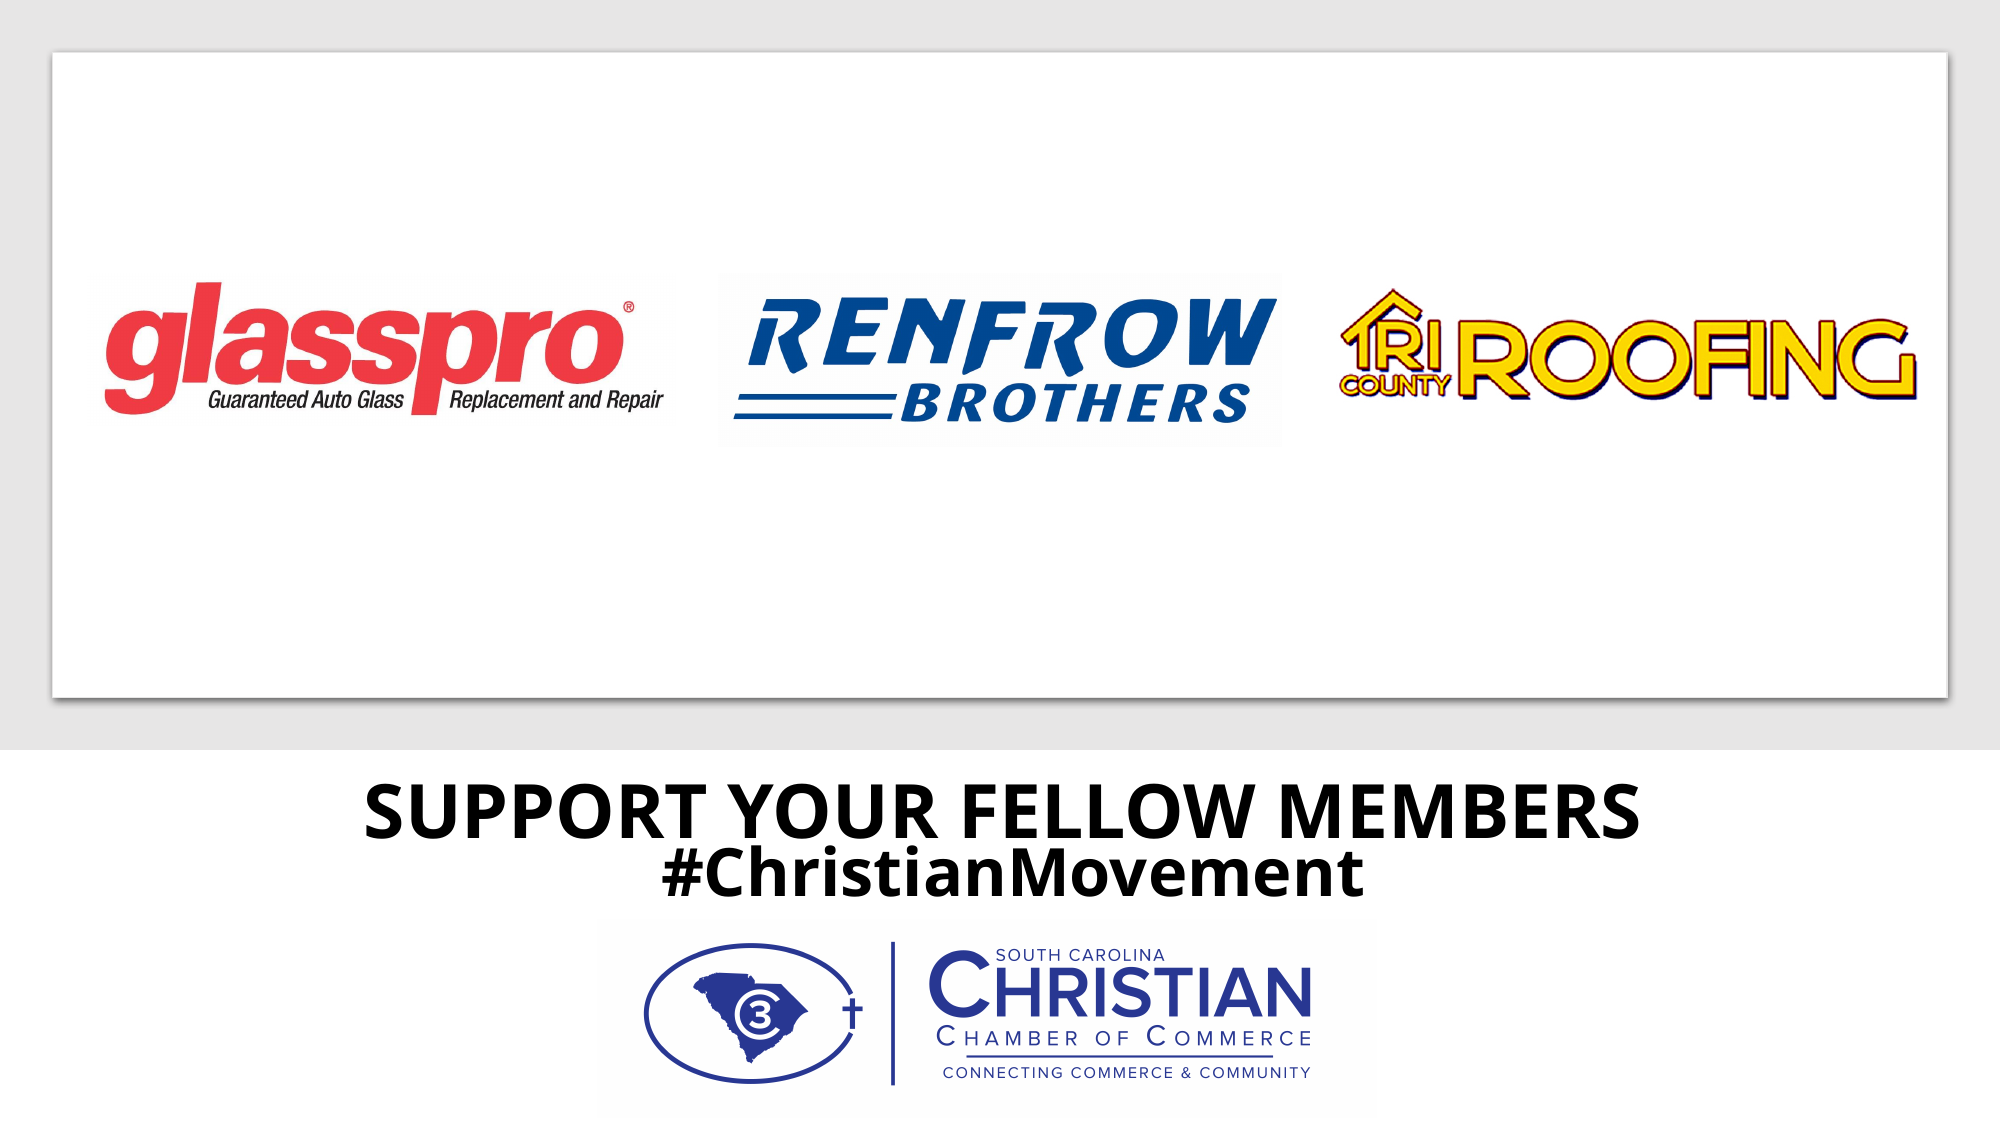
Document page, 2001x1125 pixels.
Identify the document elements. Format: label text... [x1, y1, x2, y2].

picture [718, 273, 1282, 447]
picture [597, 919, 1377, 1118]
text_box [0, 0, 2000, 750]
text_box SUPPORT YOUR FELLOW MEMBERS #ChristianMovement [175, 734, 1851, 915]
picture [87, 273, 676, 426]
text_box [52, 52, 1948, 698]
picture [1324, 285, 1941, 406]
